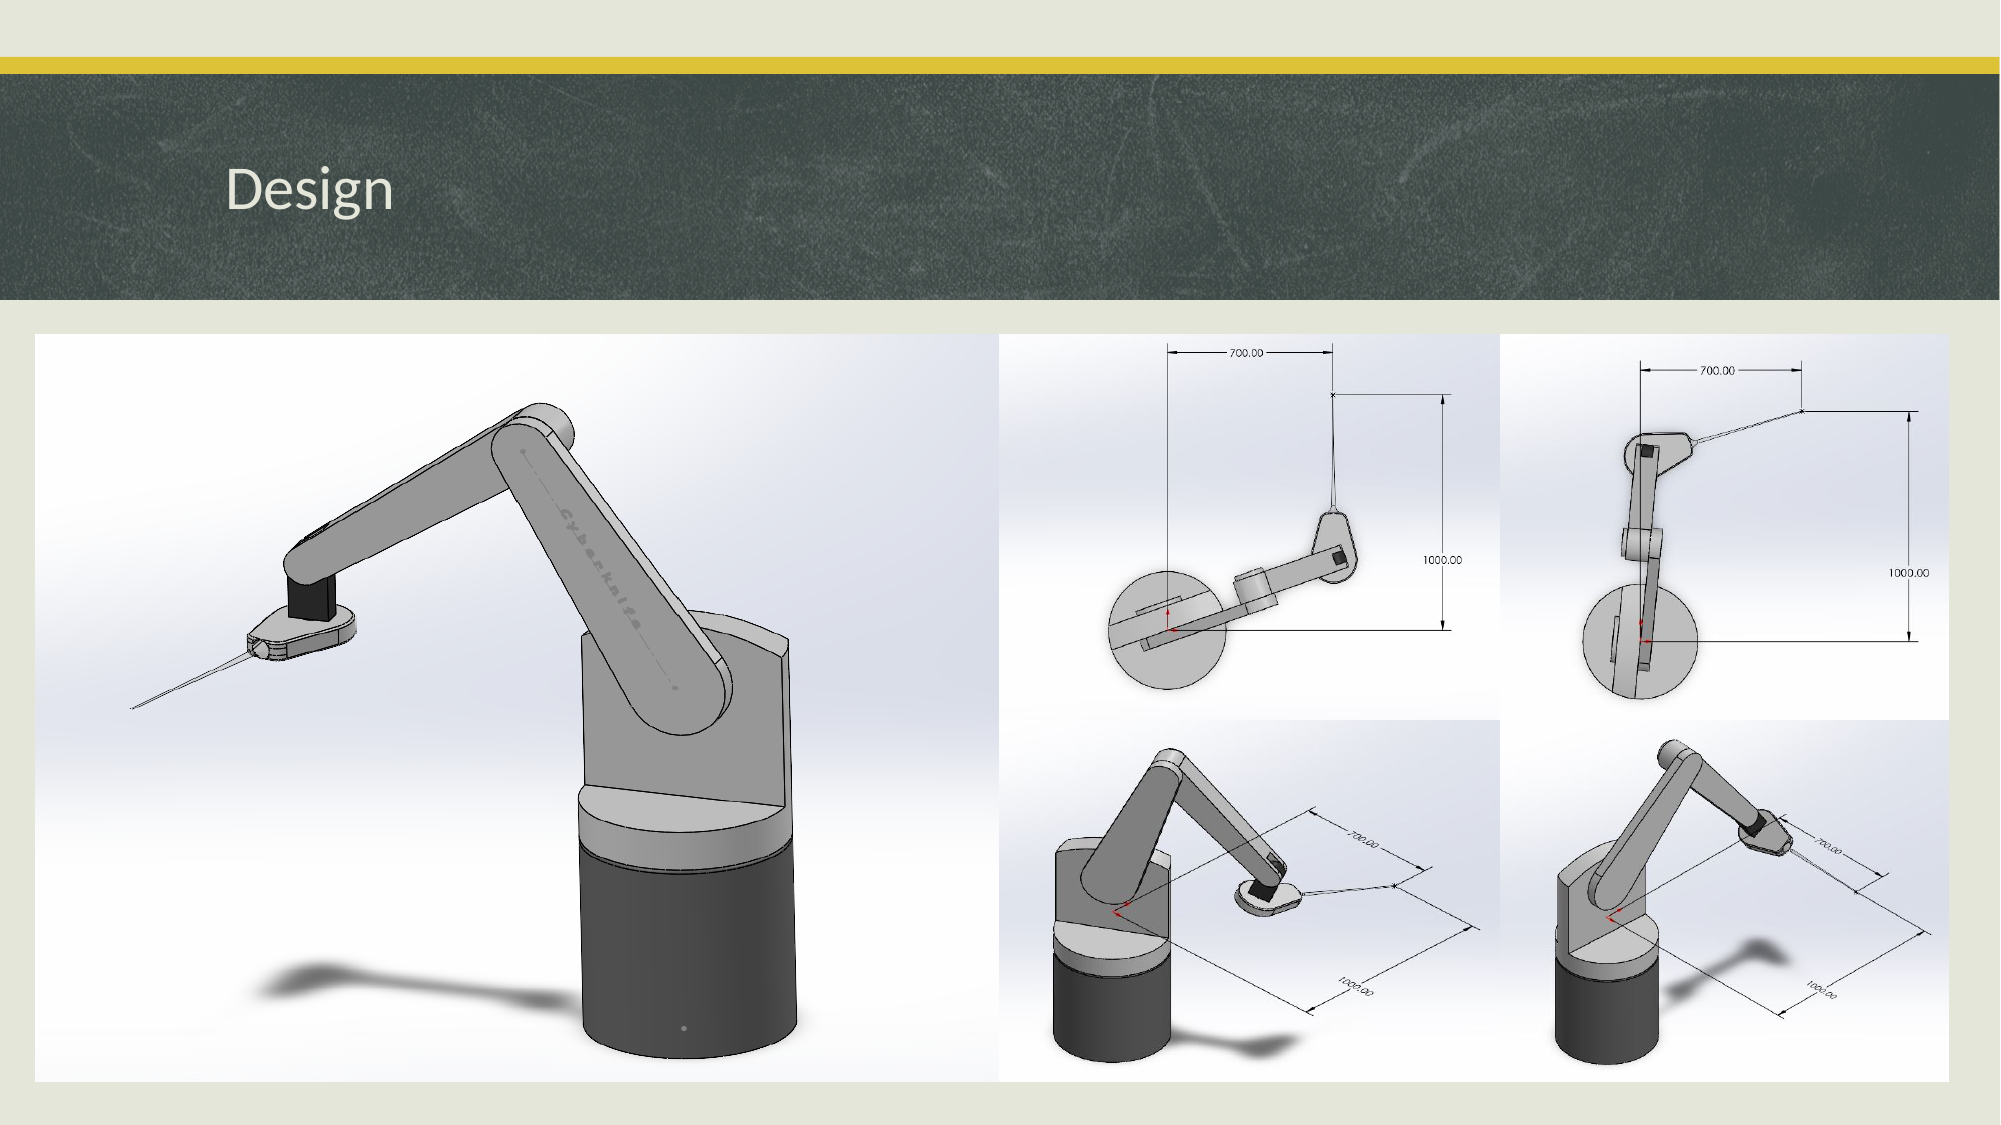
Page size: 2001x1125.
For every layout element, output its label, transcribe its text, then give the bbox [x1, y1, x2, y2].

picture [999, 334, 1949, 1082]
title Design [210, 76, 1790, 300]
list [35, 334, 999, 1082]
picture [0, 74, 2000, 300]
